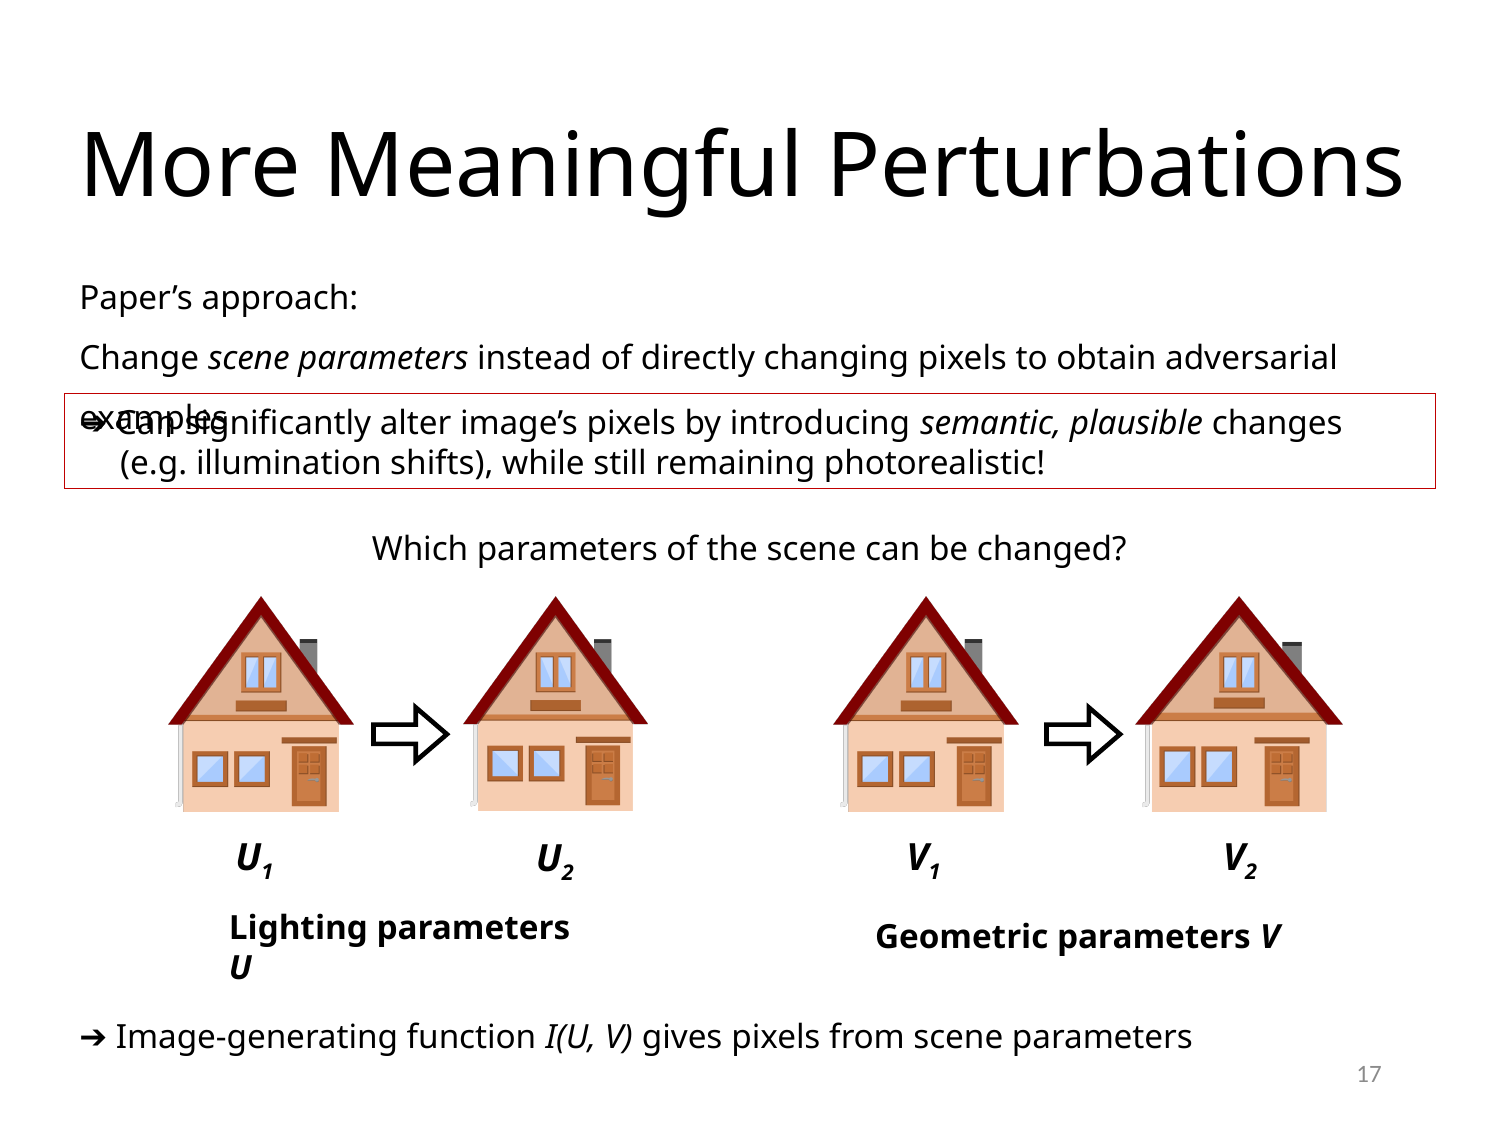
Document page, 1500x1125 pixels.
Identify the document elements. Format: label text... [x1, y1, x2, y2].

picture [1135, 596, 1343, 812]
text_box ➔ Image-generating function I(U, V) gives pixels from scene parameters [64, 987, 1293, 1125]
text_box [1045, 705, 1122, 764]
picture [168, 596, 354, 812]
text_box U2 [521, 826, 589, 893]
text_box [372, 705, 449, 764]
text_box V1 [891, 825, 964, 892]
picture [833, 596, 1019, 812]
title More Meaningful Perturbations [64, 58, 1485, 276]
text_box Lighting parameters U [214, 899, 595, 994]
text_box V2 [1153, 825, 1327, 892]
text_box Geometric parameters V [841, 887, 1313, 963]
picture [463, 596, 648, 811]
text_box U1 [220, 825, 289, 892]
slide_number 17 [1059, 1042, 1397, 1103]
text_box Which parameters of the scene can be changed? [0, 499, 1500, 574]
text_box Paper’s approach: Change scene parameters instead of directly changing pixels to obtain adversarial examples [64, 248, 1436, 393]
text_box ➔ Can significantly alter image’s pixels by introducing semantic, plausible changes (e.g. illumination shifts), while still remaining photorealistic! [64, 393, 1436, 489]
